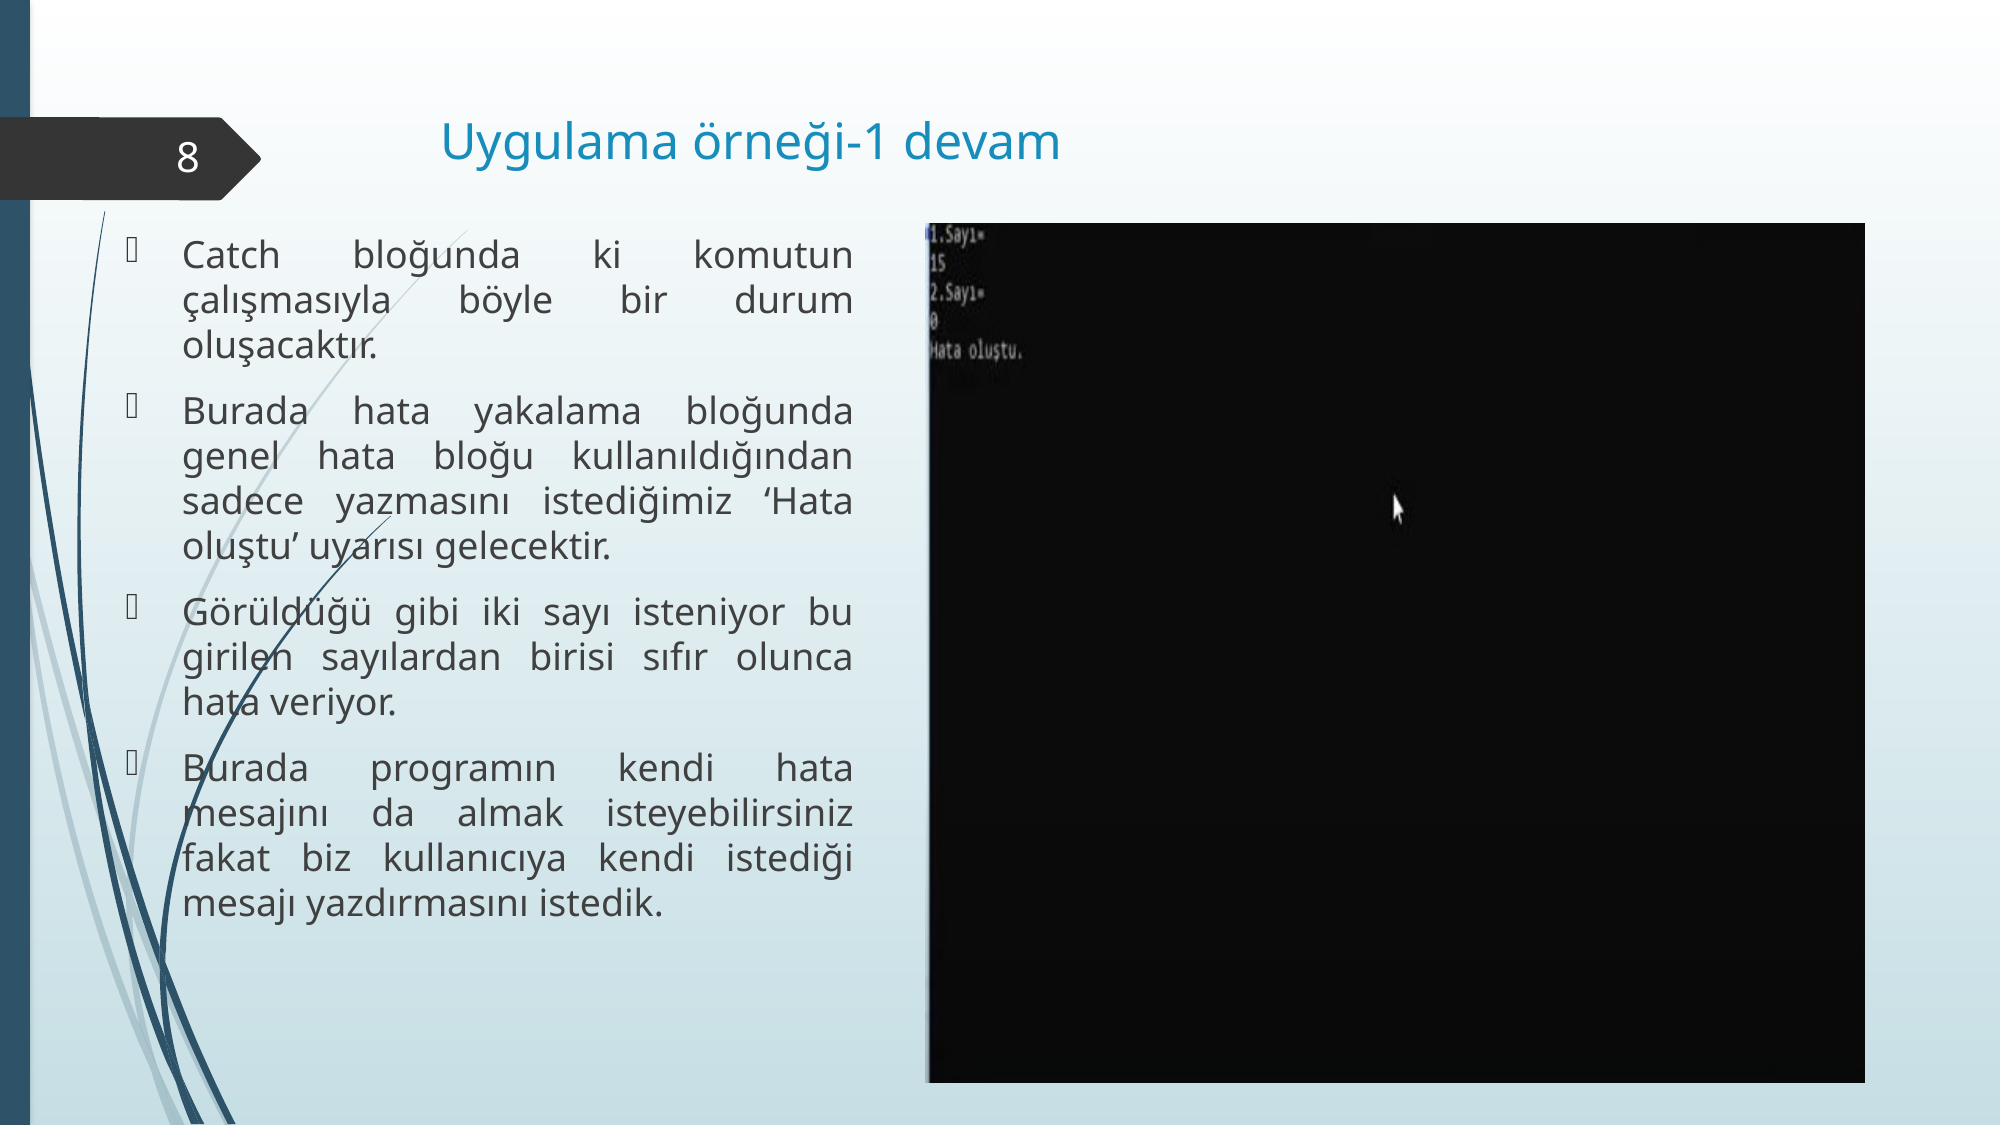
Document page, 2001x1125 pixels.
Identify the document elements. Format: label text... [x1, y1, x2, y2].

list Catch bloğunda ki komutun çalışmasıyla böyle bir durum oluşacaktır. Burada hata yakalama bloğunda genel hata bloğu kullanıldığından sadece yazmasını istediğimiz ‘Hata oluştu’ uyarısı gelecektir. Görüldüğü gibi iki sayı isteniyor bu girilen sayılardan birisi sıfır olunca hata veriyor. Burada programın kendi hata mesajını da almak isteyebilirsiniz fakat biz kullanıcıya kendi istediği mesajı yazdırmasını istedik. [110, 223, 870, 1083]
title Uygulama örneği-1 devam [425, 102, 1888, 207]
picture [924, 223, 1865, 1083]
slide_number 8 [87, 129, 216, 190]
